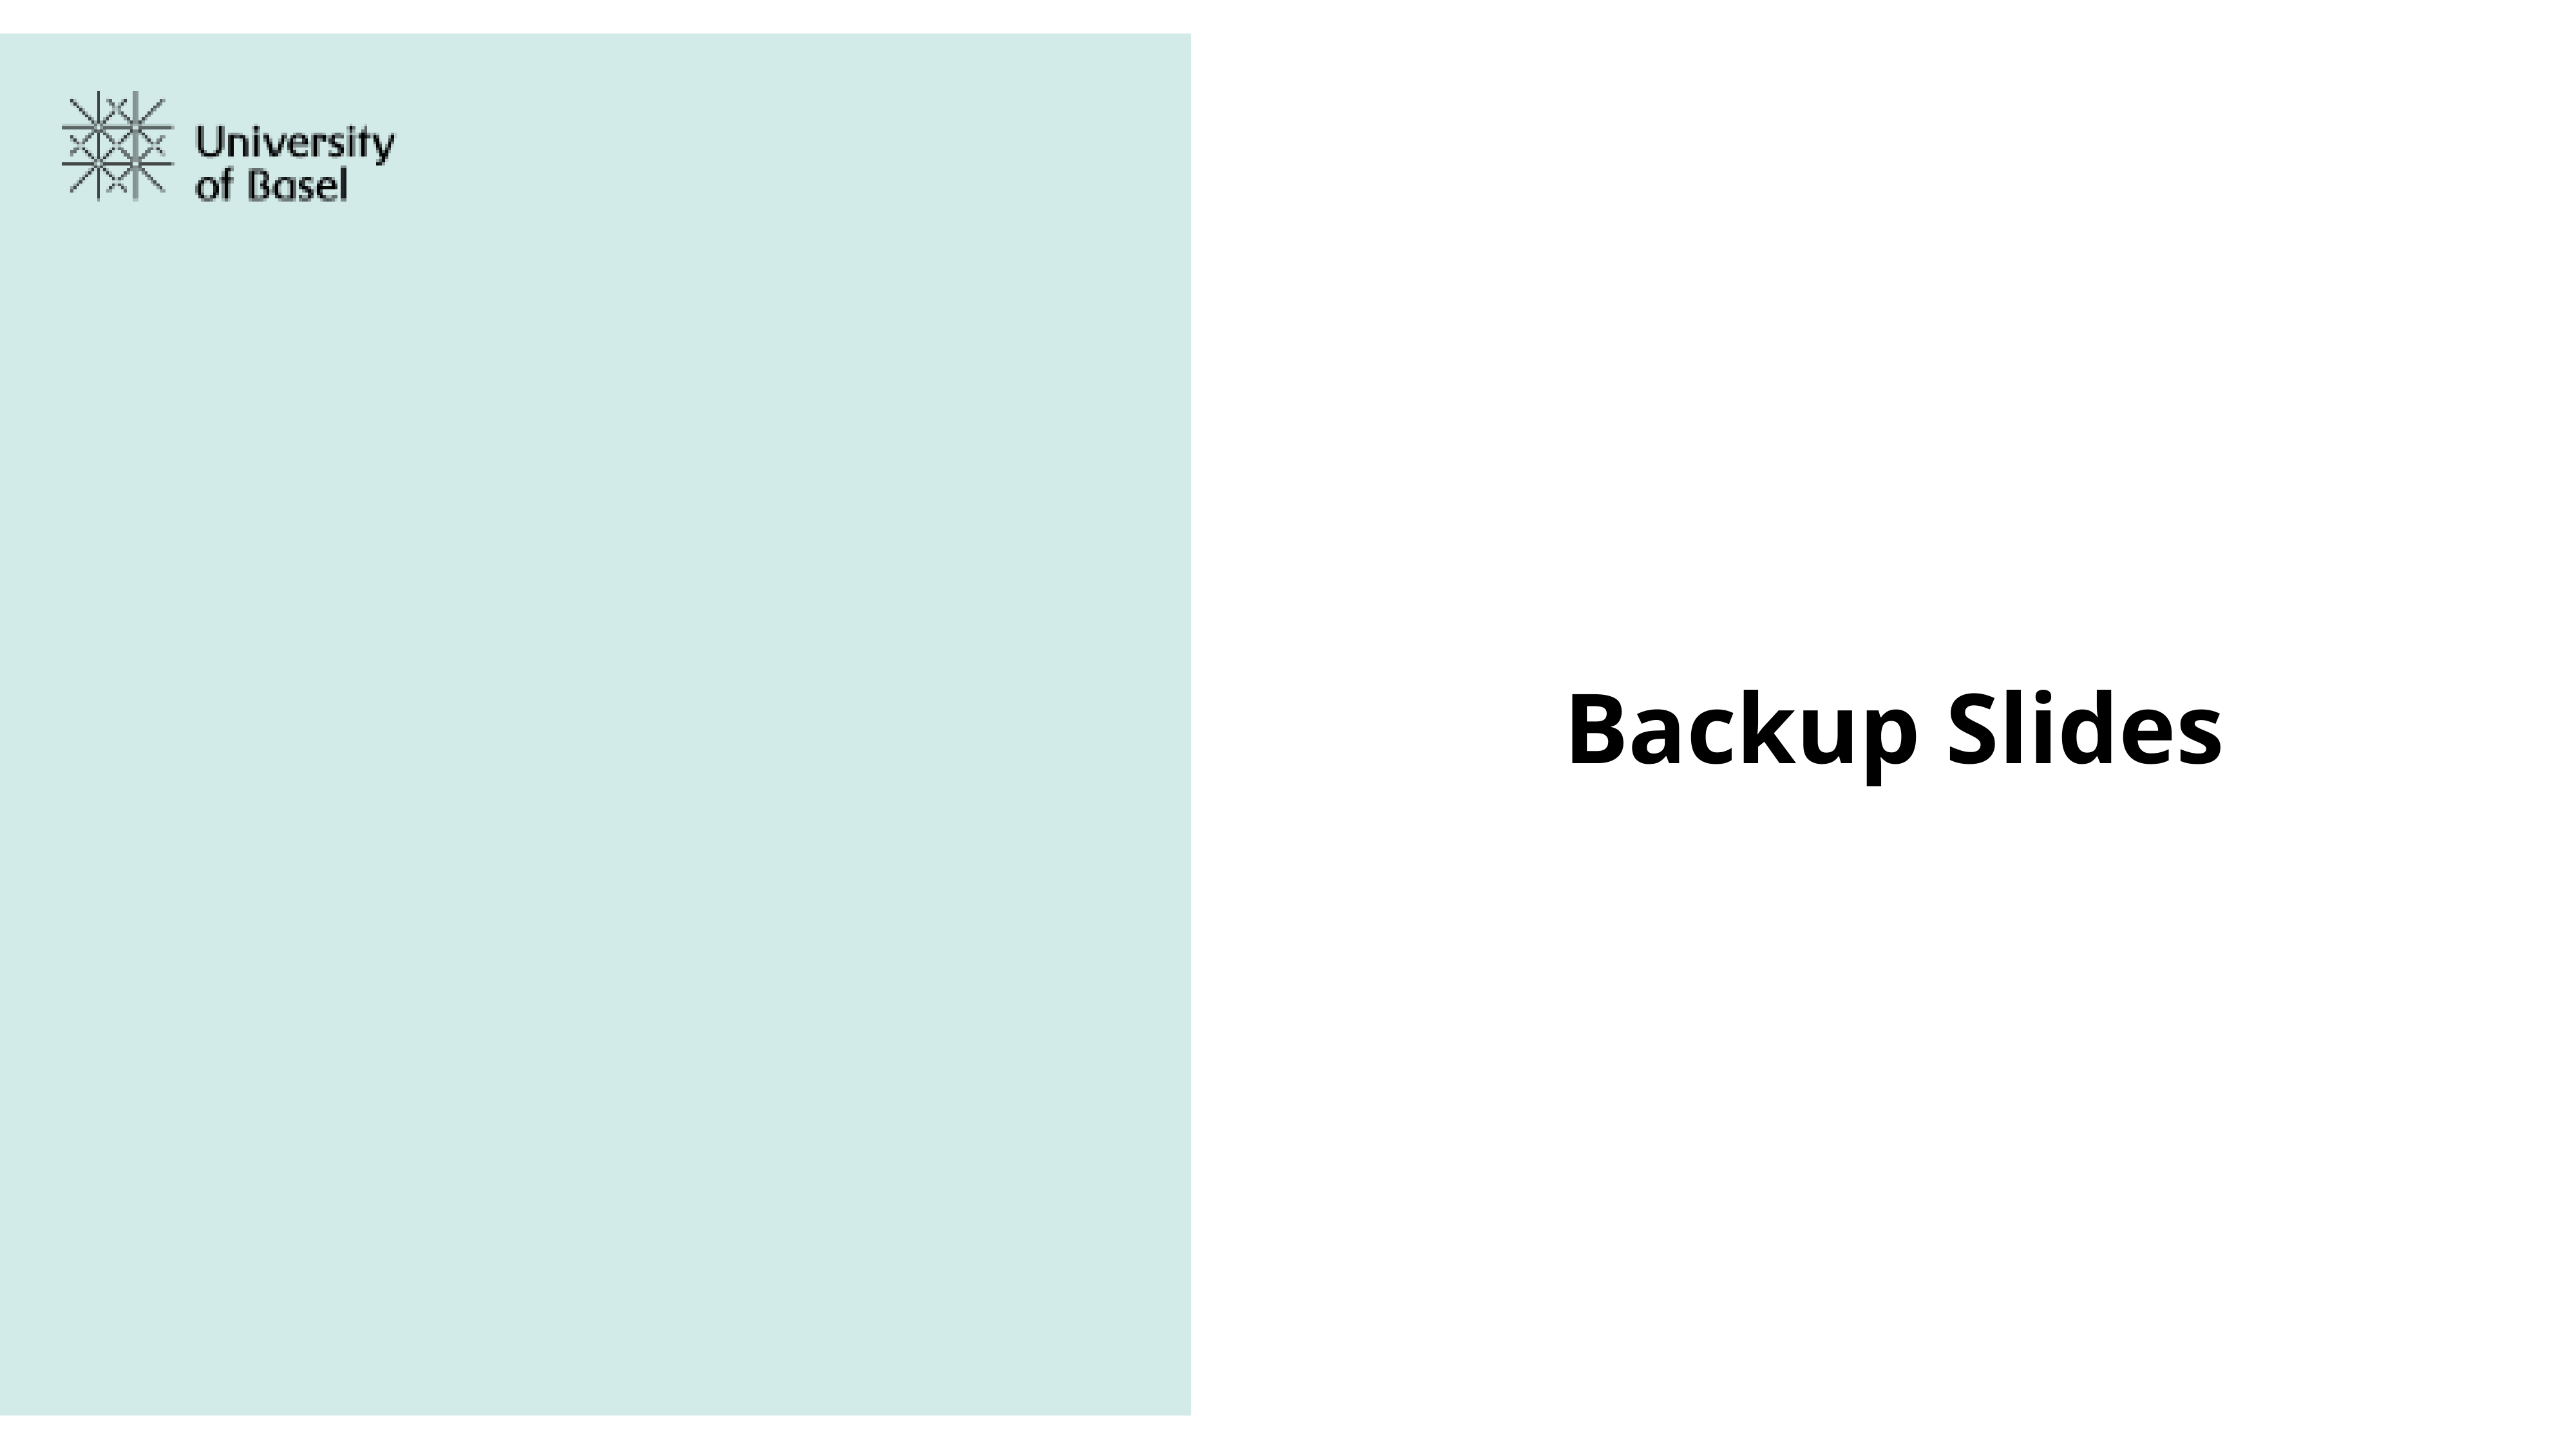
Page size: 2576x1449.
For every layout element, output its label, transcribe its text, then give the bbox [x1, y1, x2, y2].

text_box Backup Slides [1554, 657, 2235, 792]
picture [62, 91, 397, 202]
